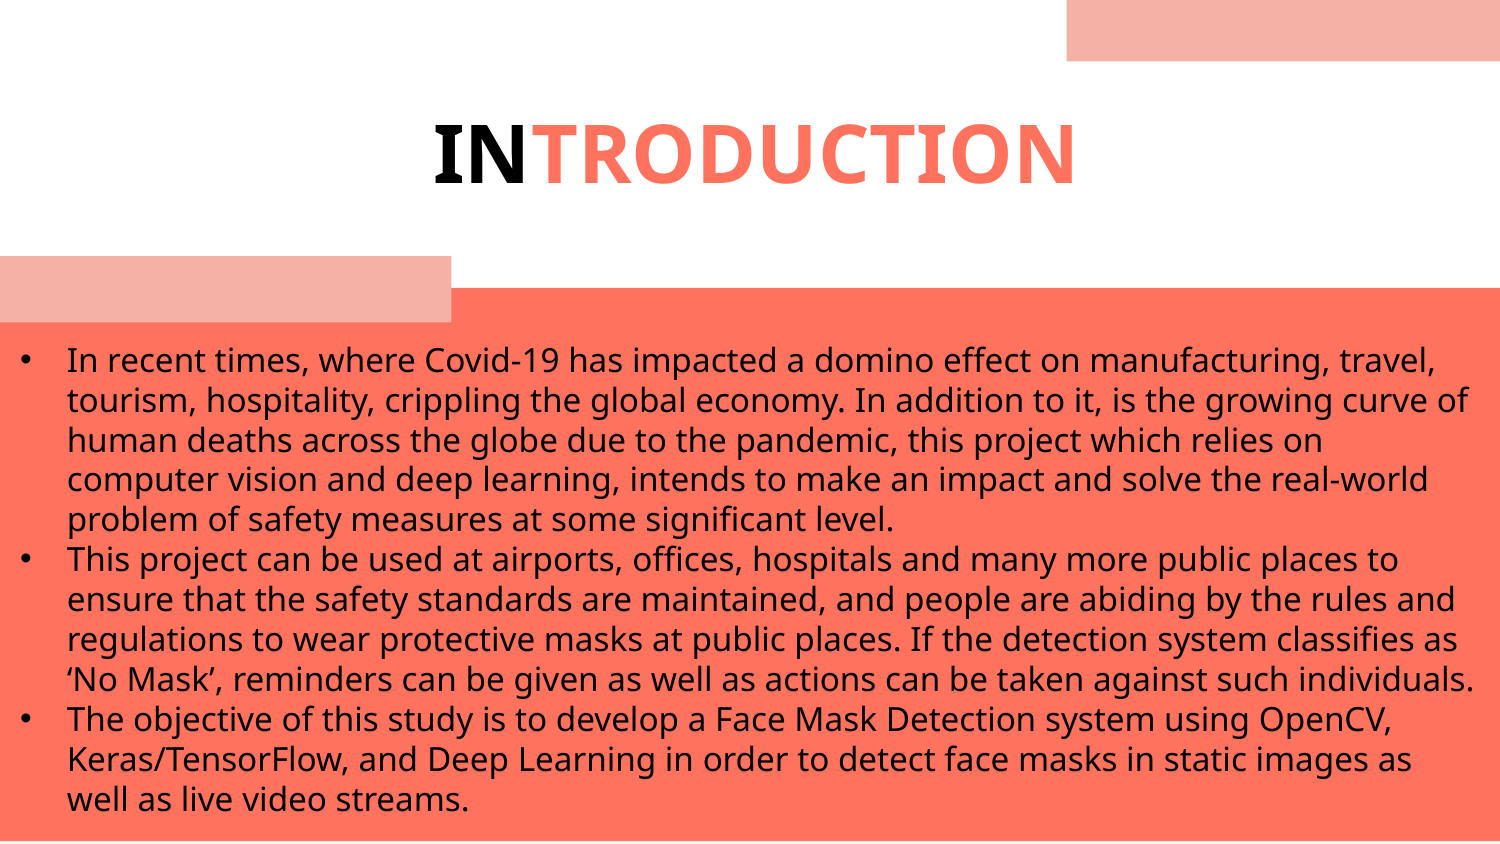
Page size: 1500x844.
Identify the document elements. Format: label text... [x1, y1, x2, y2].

title INTRODUCTION [104, 100, 1409, 203]
text_box [1064, 0, 1500, 63]
text_box [0, 254, 454, 324]
text_box In recent times, where Covid-19 has impacted a domino effect on manufacturing, travel, tourism, hospitality, crippling the global economy. In addition to it, is the growing curve of human deaths across the globe due to the pandemic, this project which relies on computer vision and deep learning, intends to make an impact and solve the real-world problem of safety measures at some significant level. This project can be used at airports, offices, hospitals and many more public places to ensure that the safety standards are maintained, and people are abiding by the rules and regulations to wear protective masks at public places. If the detection system classifies as ‘No Mask’, reminders can be given as well as actions can be taken against such individuals. The objective of this study is to develop a Face Mask Detection system using OpenCV, Keras/TensorFlow, and Deep Learning in order to detect face masks in static images as well as live video streams. [5, 331, 1493, 826]
